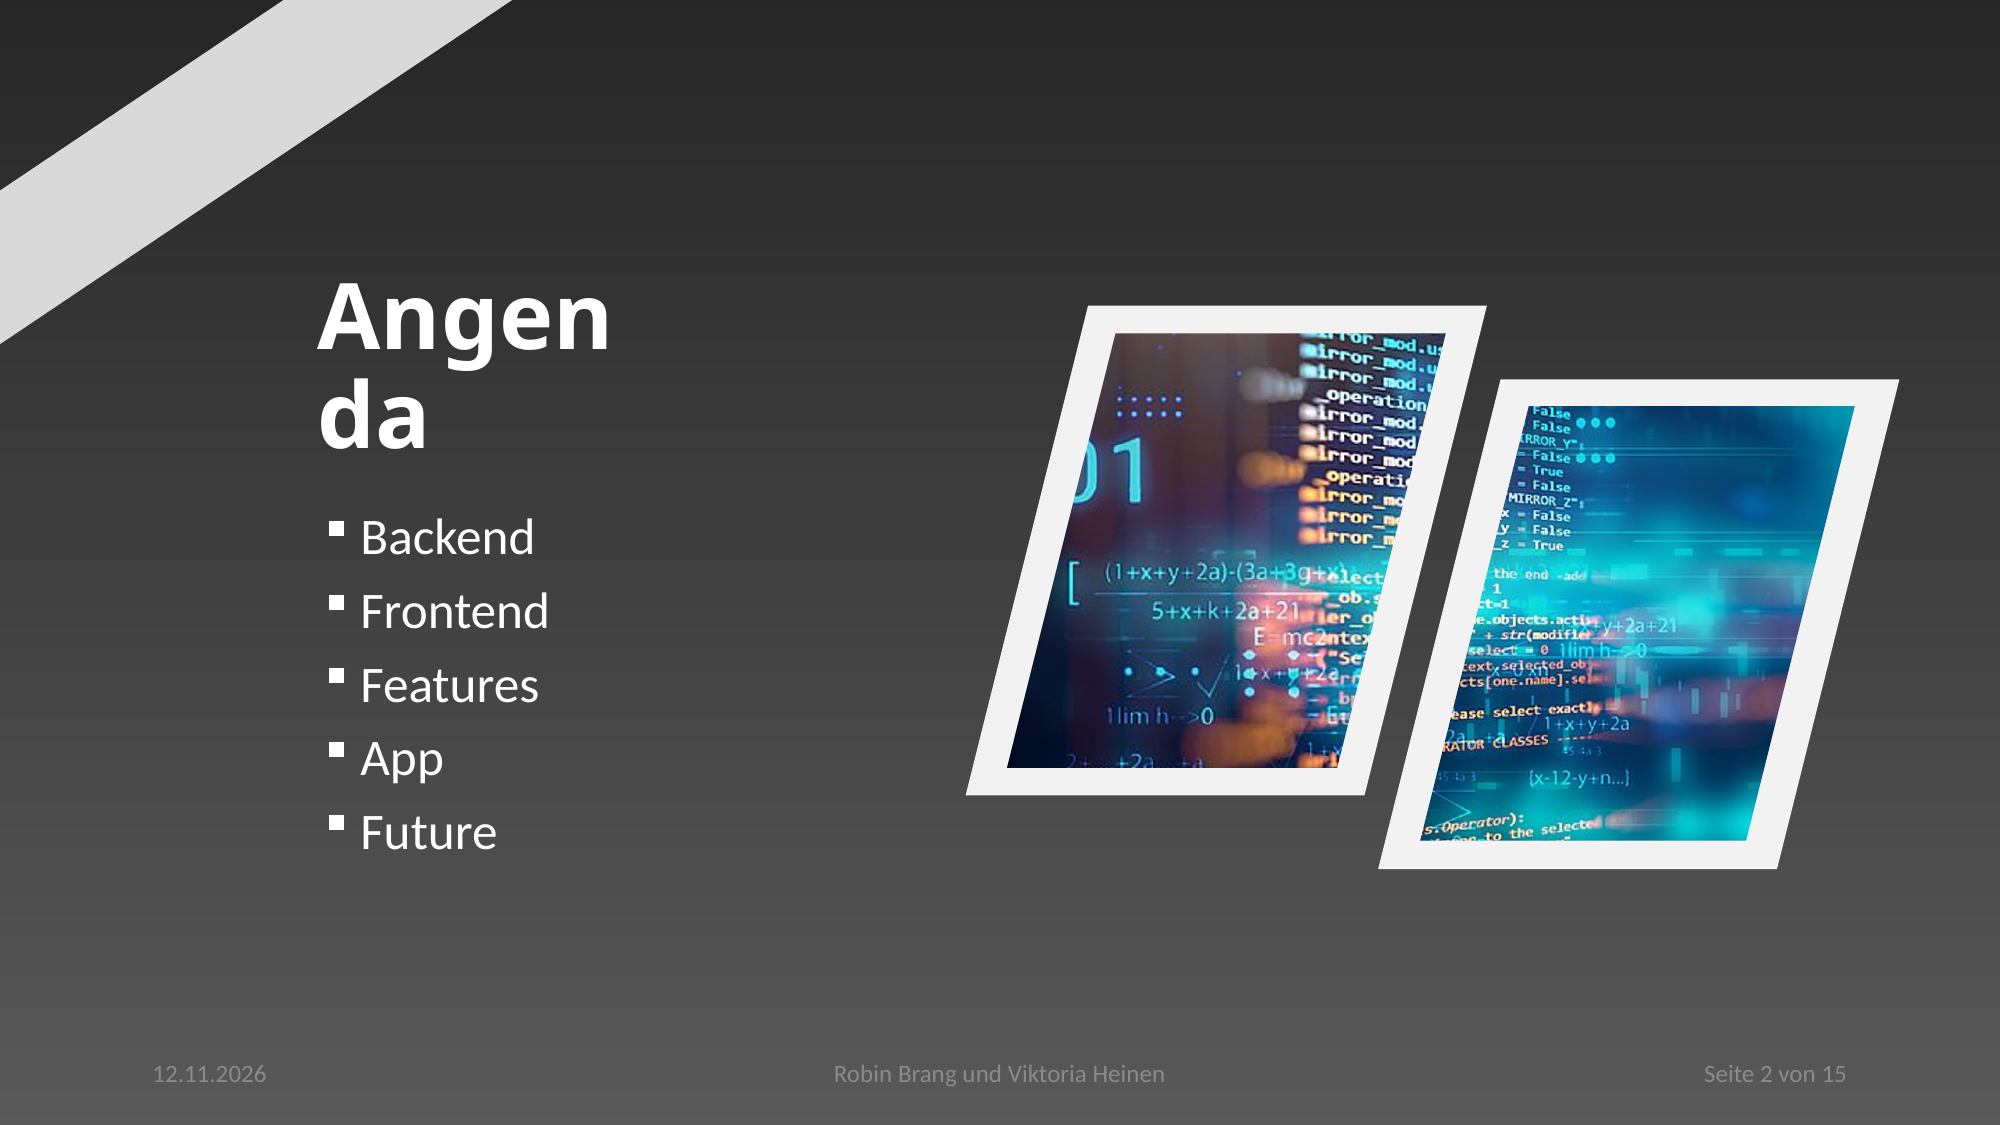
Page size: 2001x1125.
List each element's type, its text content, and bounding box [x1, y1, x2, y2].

title Angenda [302, 307, 679, 431]
picture [1607, 454, 1614, 462]
footer Robin Brang und Viktoria Heinen [662, 1042, 1338, 1103]
list Backend Frontend Features App Future [309, 503, 760, 870]
picture [1577, 419, 1585, 428]
picture [1607, 418, 1614, 427]
text_box [1376, 768, 1786, 871]
text_box [1080, 304, 1489, 406]
picture [1580, 437, 1589, 449]
picture [1592, 454, 1603, 462]
text_box [1492, 378, 1901, 562]
slide_number Seite 2 von 15 [1412, 1042, 1863, 1103]
text_box [0, 0, 515, 346]
picture [1577, 454, 1585, 462]
text_box [964, 629, 1373, 797]
picture [1006, 333, 1855, 841]
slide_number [137, 1042, 588, 1103]
picture [1592, 419, 1599, 426]
